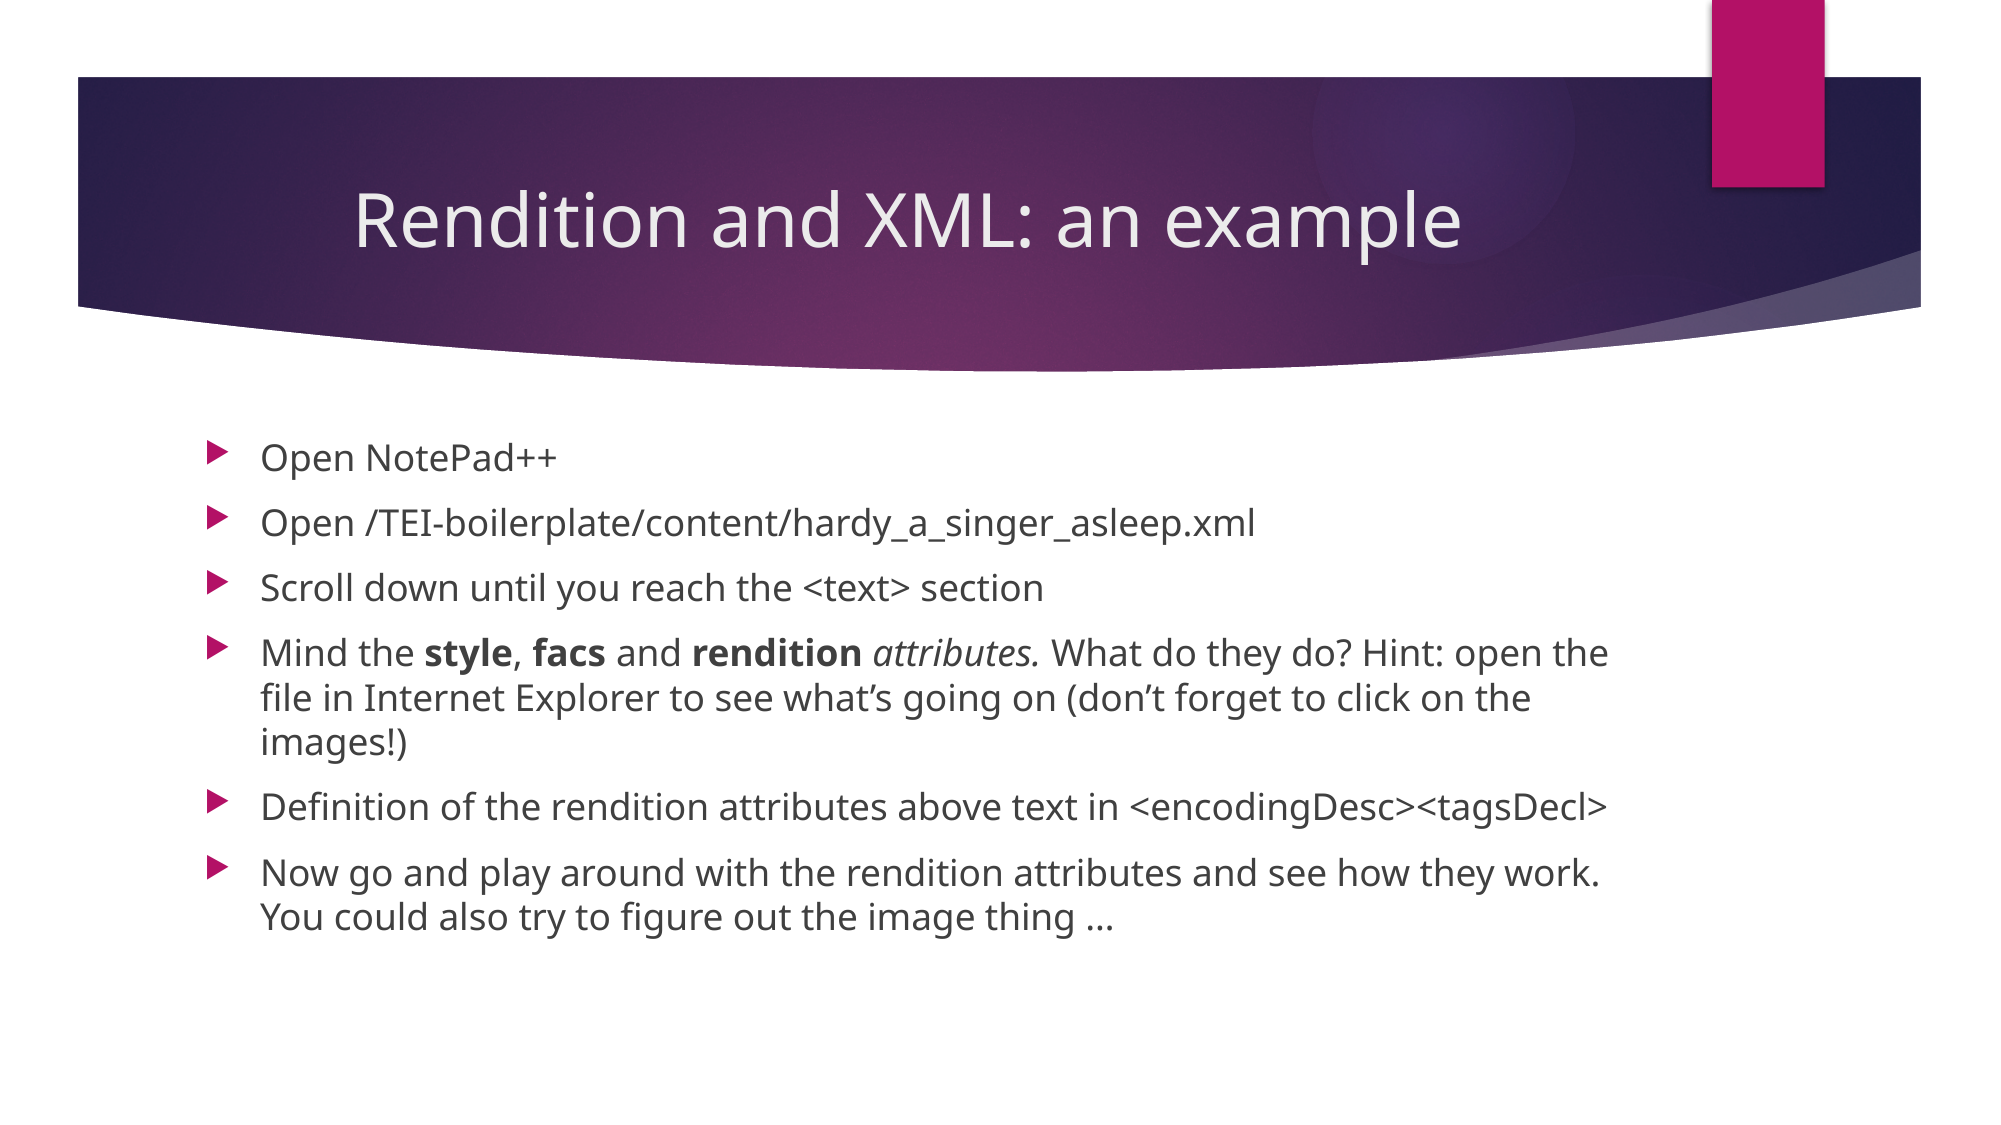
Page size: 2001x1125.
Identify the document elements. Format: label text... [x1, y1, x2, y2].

title Rendition and XML: an example [189, 159, 1627, 276]
list Open NotePad++ Open /TEI-boilerplate/content/hardy_a_singer_asleep.xml Scroll down until you reach the <text> section Mind the style, facs and rendition attributes. What do they do? Hint: open the file in Internet Explorer to see what’s going on (don’t forget to click on the images!) Definition of the rendition attributes above text in <encodingDesc><tagsDecl> Now go and play around with the rendition attributes and see how they work. You could also try to figure out the image thing … [189, 427, 1638, 988]
